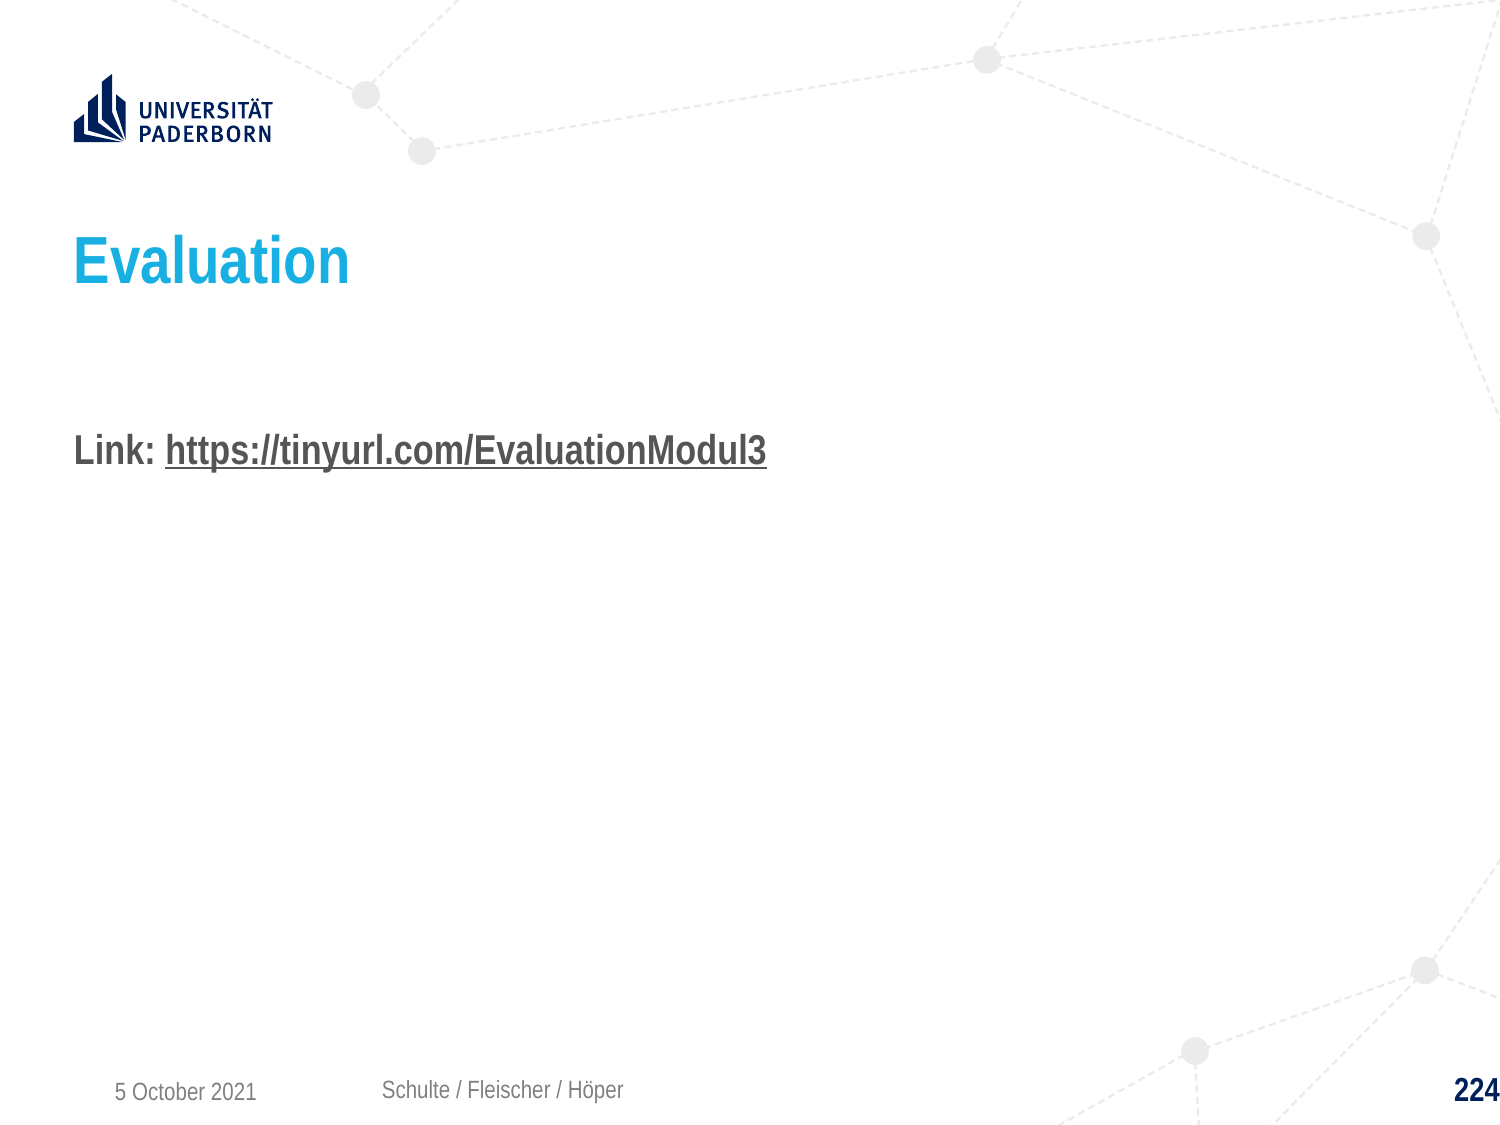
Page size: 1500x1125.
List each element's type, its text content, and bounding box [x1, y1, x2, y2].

title Evaluation [73, 224, 1427, 396]
footer Schulte / Fleischer / Höper [414, 1074, 640, 1104]
slide_number 224 [1162, 1068, 1500, 1106]
list Link: https://tinyurl.com/EvaluationModul3 [73, 423, 1427, 1018]
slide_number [100, 1074, 414, 1107]
